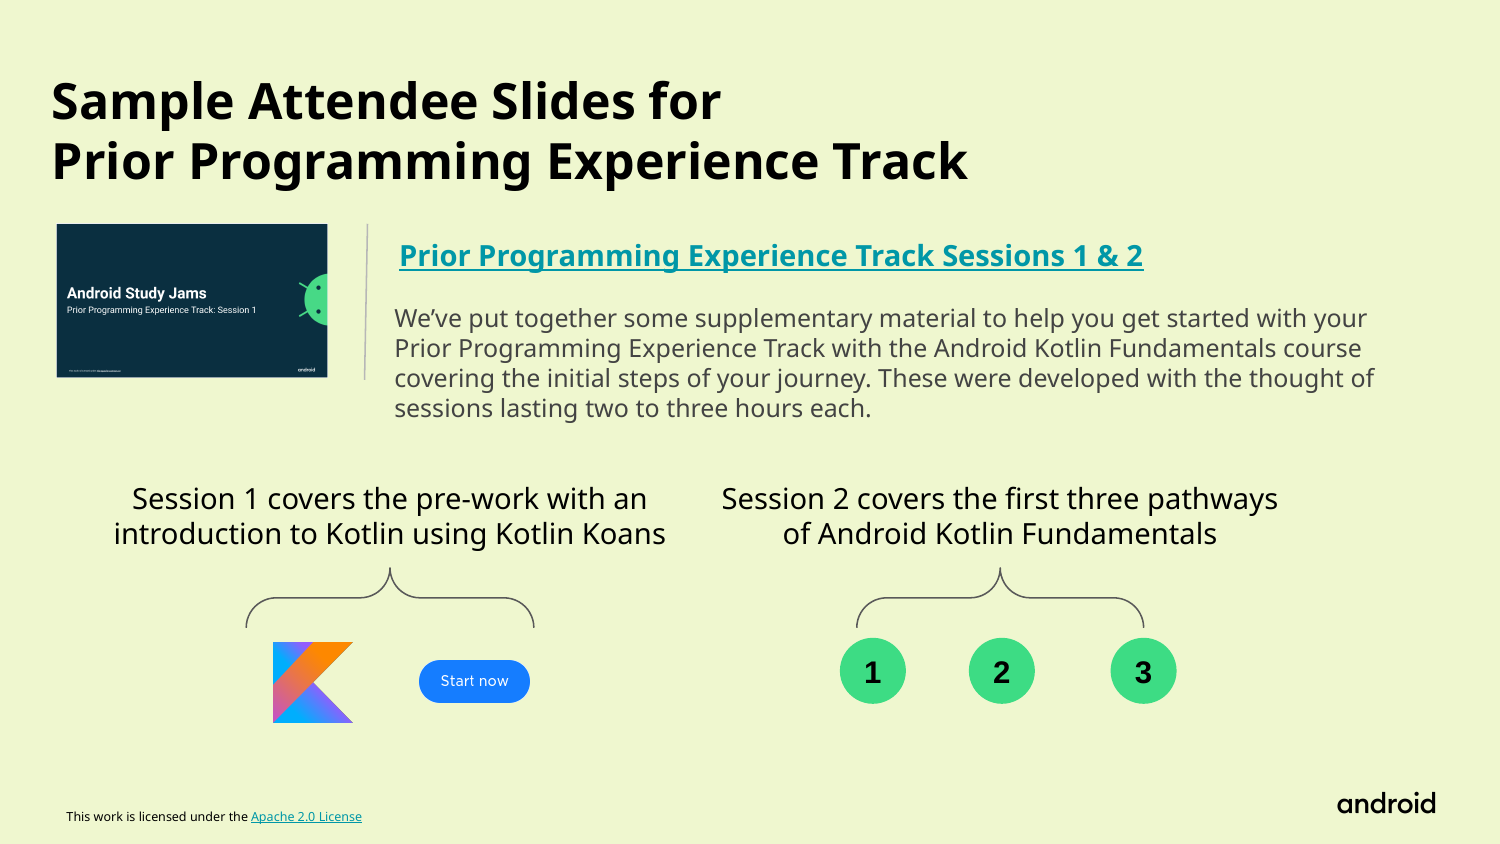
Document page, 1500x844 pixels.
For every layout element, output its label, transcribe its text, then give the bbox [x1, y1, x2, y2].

text_box We’ve put together some supplementary material to help you get started with your Prior Programming Experience Track with the Android Kotlin Fundamentals course covering the initial steps of your journey. These were developed with the thought of sessions lasting two to three hours each. [379, 287, 1409, 438]
text_box 1 [839, 637, 906, 704]
text_box Session 1 covers the pre-work with an introduction to Kotlin using Kotlin Koans [91, 465, 689, 555]
text_box [246, 567, 534, 628]
text_box Session 2 covers the first three pathways of Android Kotlin Fundamentals [701, 465, 1299, 555]
text_box 2 [968, 637, 1035, 704]
picture [1334, 788, 1438, 817]
text_box Prior Programming Experience Track Sessions 1 & 2 [384, 222, 1271, 293]
picture [411, 659, 536, 706]
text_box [364, 223, 368, 381]
picture [56, 223, 329, 378]
text_box [856, 567, 1144, 628]
text_box 3 [1110, 637, 1177, 704]
title Sample Attendee Slides for Prior Programming Experience Track [36, 54, 1500, 175]
picture [272, 642, 353, 723]
